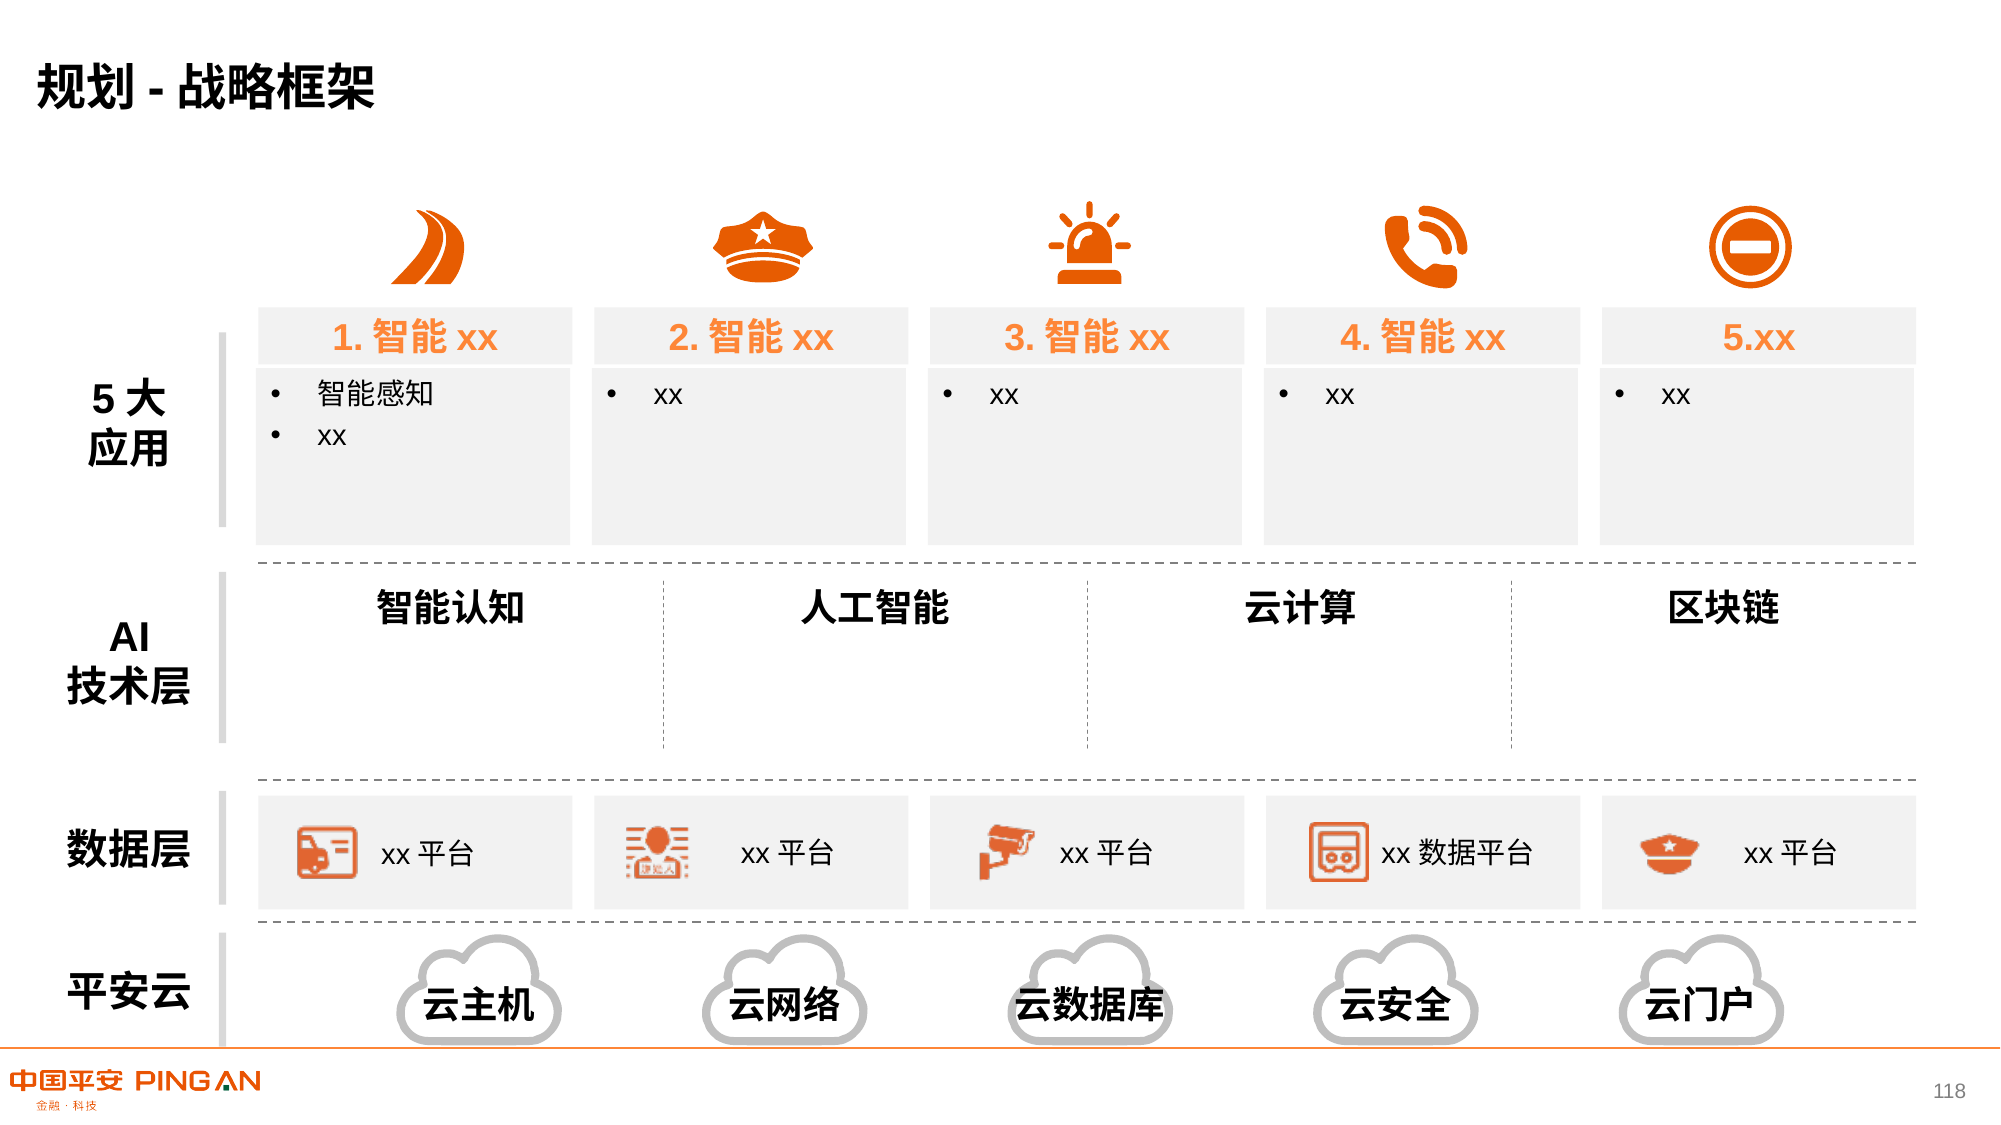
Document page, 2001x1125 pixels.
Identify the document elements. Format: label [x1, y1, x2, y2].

text_box [1107, 576, 1495, 640]
text_box [1263, 368, 1578, 546]
text_box [702, 934, 868, 1046]
picture [1638, 821, 1701, 884]
text_box [1266, 795, 1581, 910]
text_box [1266, 307, 1581, 365]
text_box [591, 368, 906, 546]
text_box [930, 795, 1245, 910]
text_box [1106, 213, 1120, 228]
text_box [927, 368, 1242, 546]
text_box [726, 260, 800, 283]
text_box [1384, 215, 1458, 289]
text_box [1709, 205, 1792, 289]
text_box [1007, 934, 1174, 1046]
text_box [255, 368, 571, 546]
text_box [1313, 934, 1479, 1046]
text_box [258, 576, 645, 640]
text_box [218, 571, 227, 744]
text_box [54, 790, 204, 905]
text_box [218, 932, 227, 1047]
text_box [1115, 242, 1132, 250]
text_box [54, 302, 204, 541]
text_box [930, 307, 1245, 365]
picture [10, 1069, 260, 1111]
text_box [1618, 934, 1785, 1046]
text_box [1086, 201, 1093, 219]
text_box [594, 795, 909, 910]
text_box [1067, 221, 1112, 264]
text_box [36, 26, 1831, 145]
text_box [218, 332, 227, 528]
text_box [396, 934, 562, 1046]
text_box [1048, 242, 1065, 250]
text_box [258, 795, 580, 910]
text_box [713, 211, 813, 258]
picture [622, 817, 693, 888]
text_box [726, 252, 800, 265]
text_box [1530, 576, 1917, 640]
picture [292, 818, 361, 887]
text_box [1599, 368, 1914, 546]
text_box [54, 932, 204, 1047]
text_box [1418, 221, 1452, 255]
text_box [1602, 795, 1917, 910]
text_box [390, 209, 465, 285]
text_box [1059, 213, 1073, 228]
text_box [1057, 269, 1122, 284]
picture [973, 819, 1041, 886]
text_box [54, 576, 204, 744]
text_box [682, 576, 1069, 640]
text_box [218, 790, 227, 905]
text_box [258, 307, 573, 365]
text_box [594, 307, 909, 365]
text_box [1418, 205, 1468, 255]
picture [1308, 822, 1369, 883]
text_box [1602, 307, 1917, 365]
